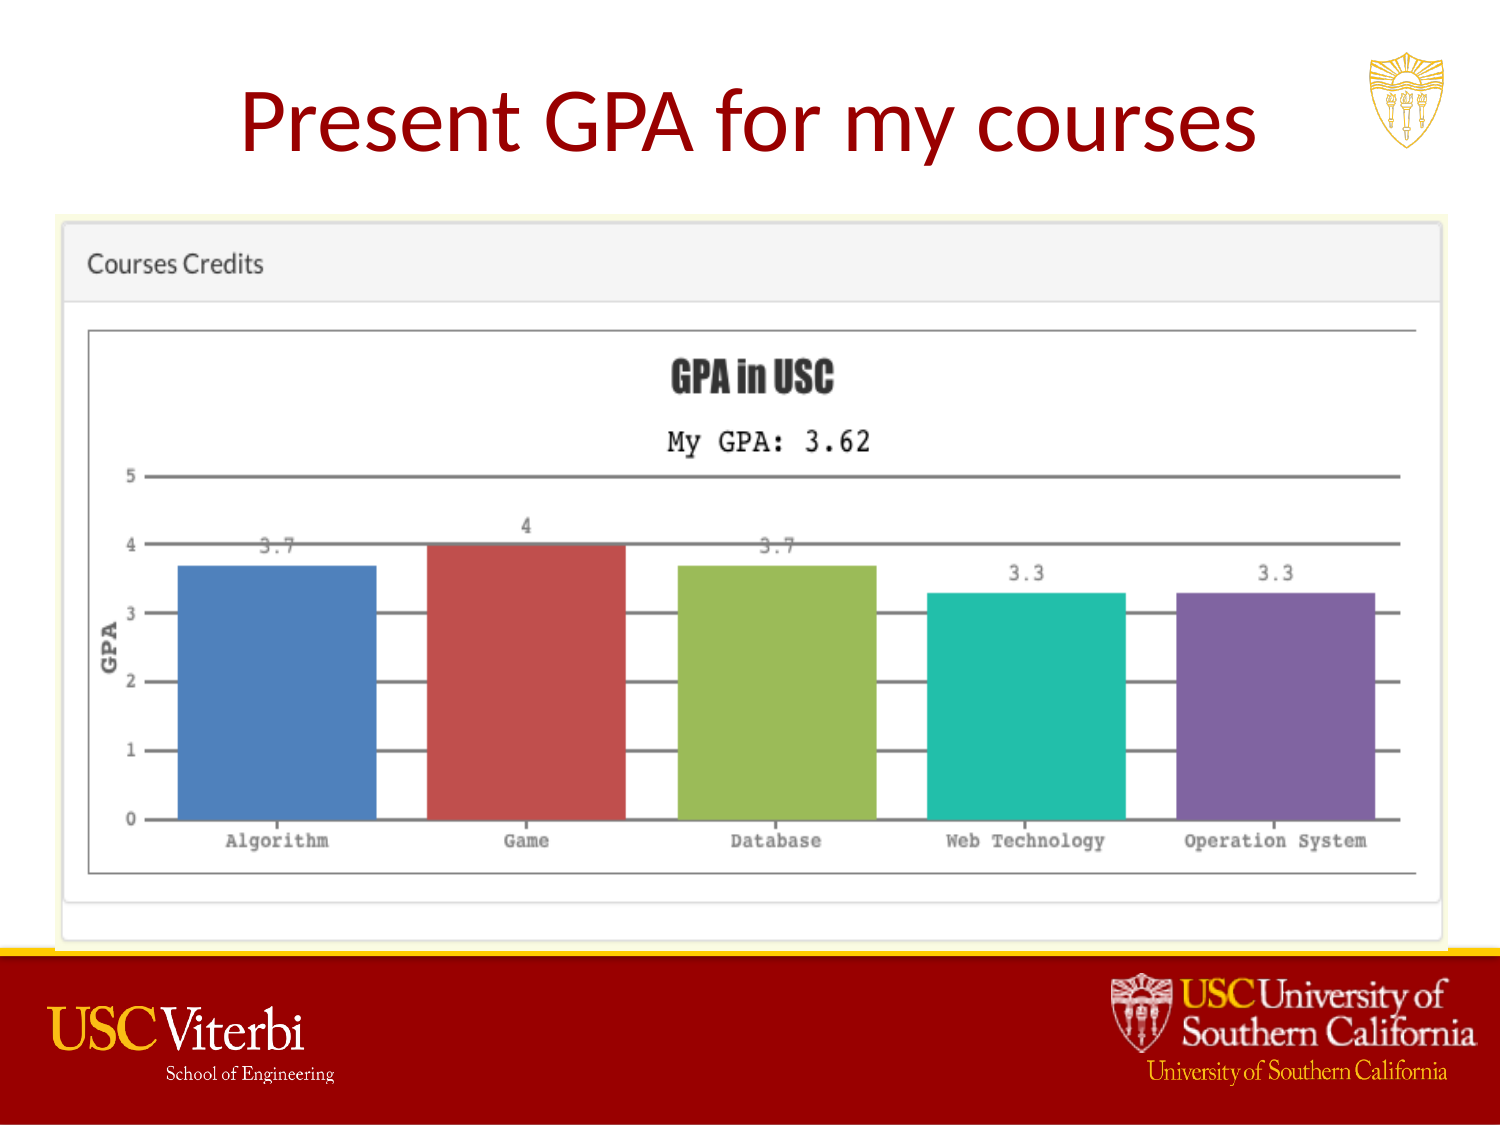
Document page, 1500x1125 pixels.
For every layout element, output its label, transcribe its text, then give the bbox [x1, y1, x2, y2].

picture [1345, 39, 1468, 162]
picture [54, 214, 1448, 951]
picture [1147, 1059, 1447, 1086]
picture [1110, 972, 1478, 1053]
picture [47, 1006, 334, 1084]
title Present GPA for my courses [102, 59, 1398, 212]
